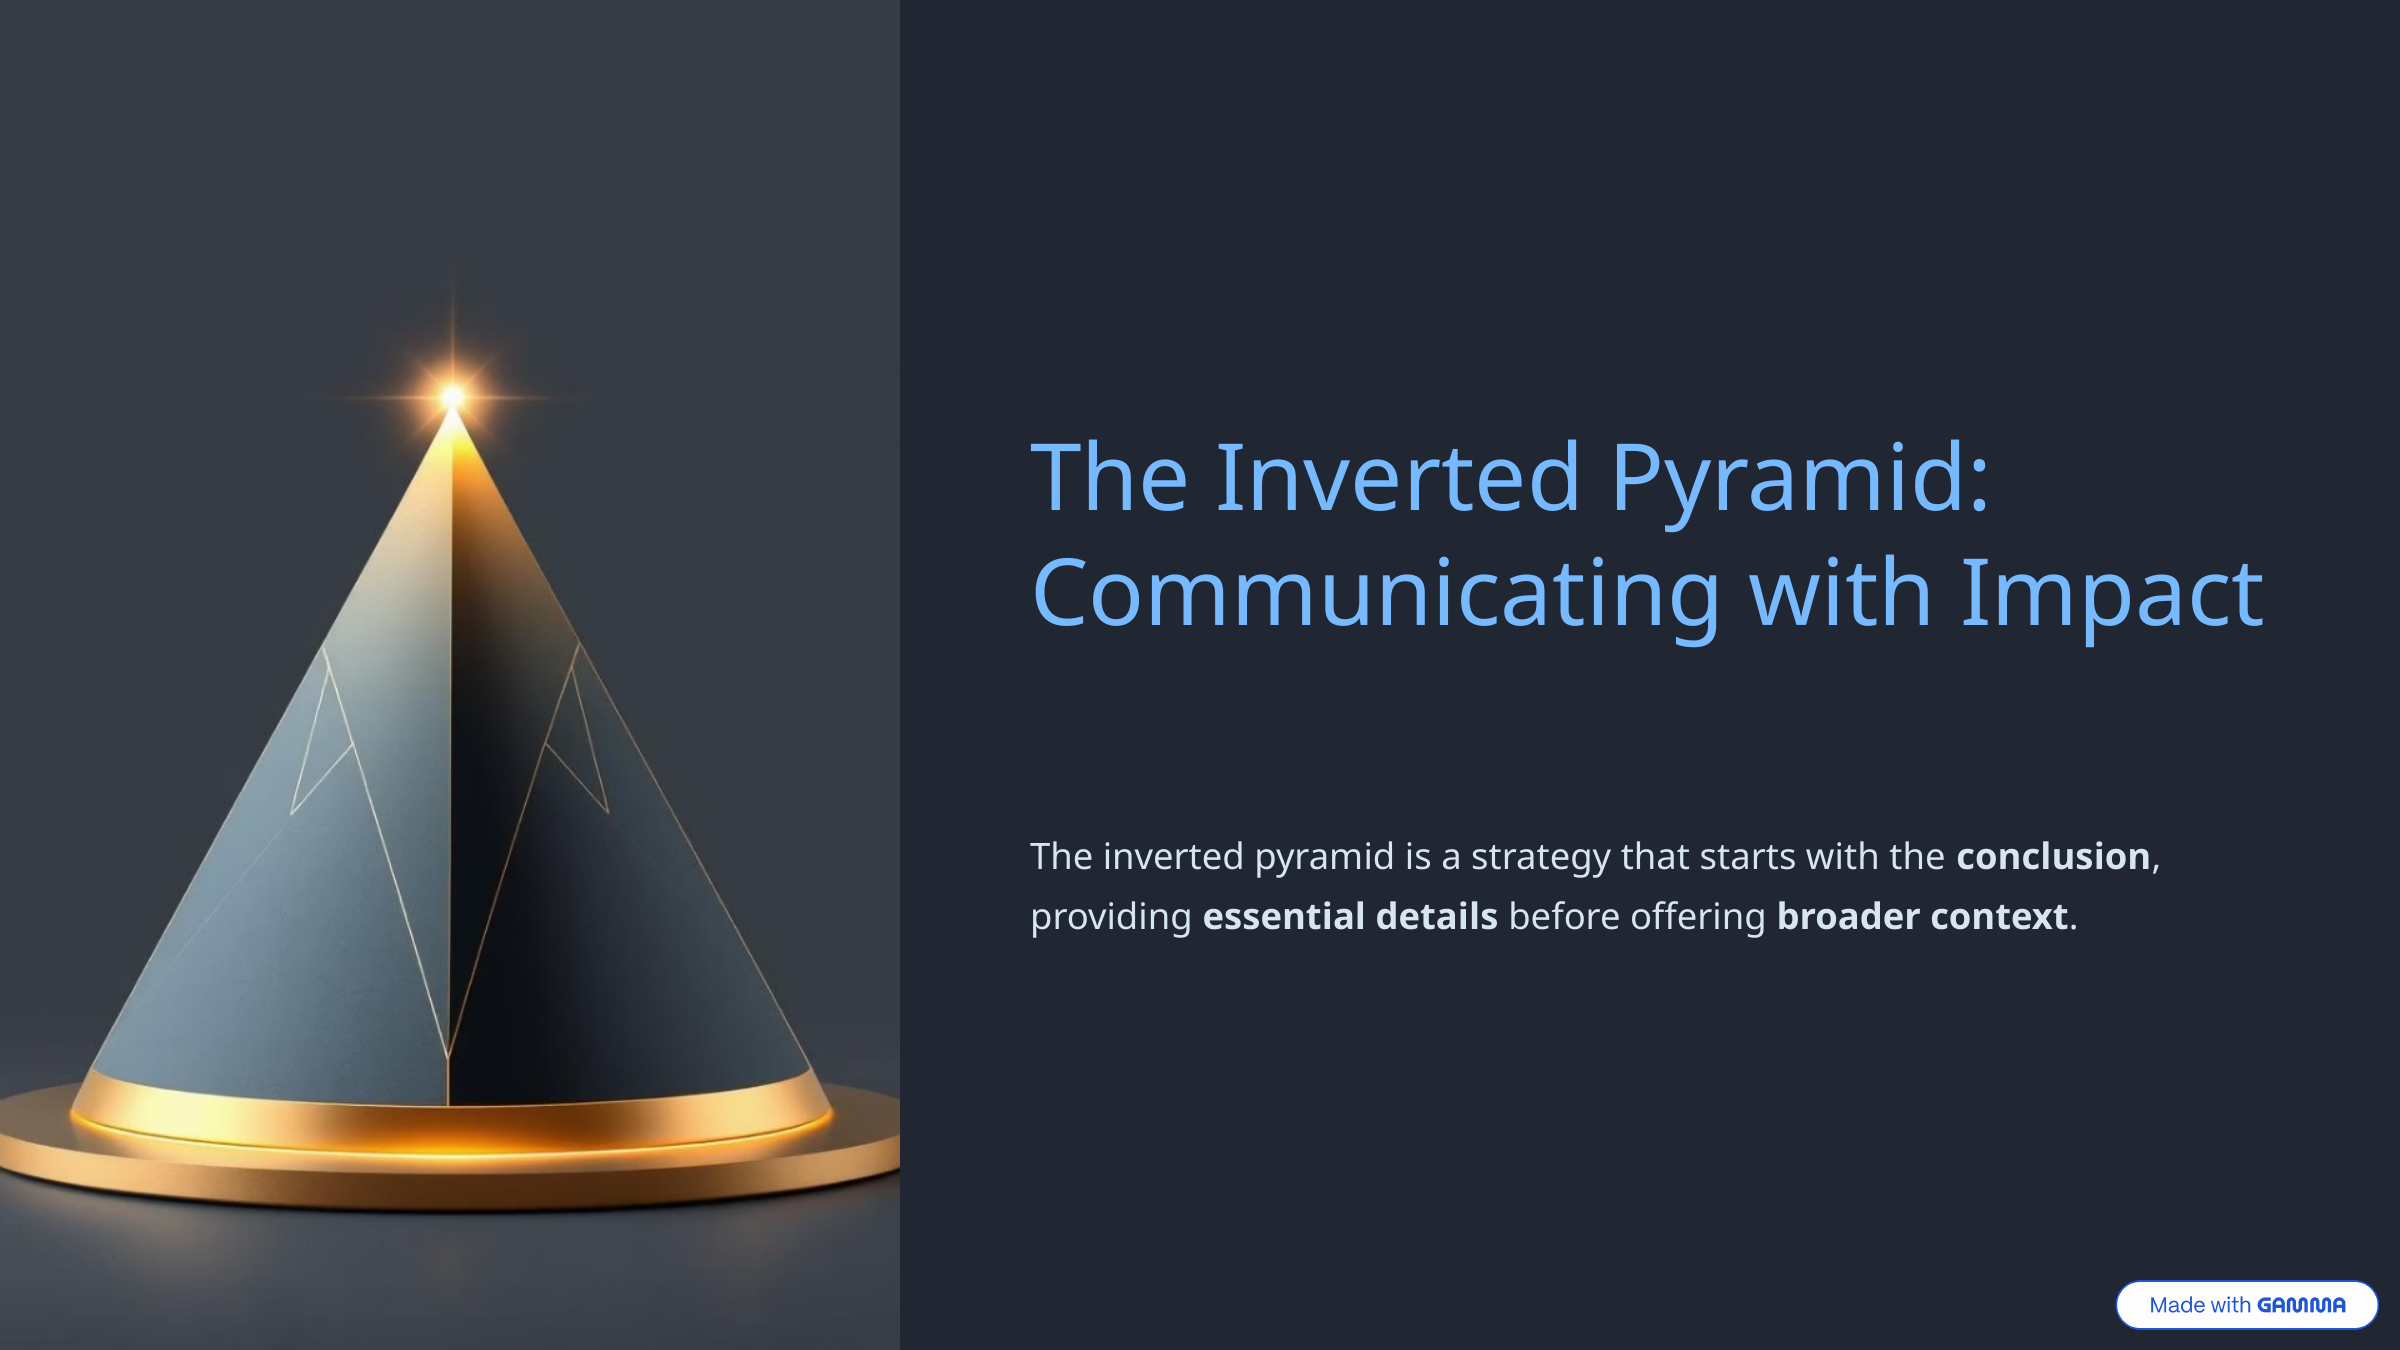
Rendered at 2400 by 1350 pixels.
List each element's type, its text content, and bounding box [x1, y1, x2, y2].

picture [0, 0, 900, 1350]
text_box The Inverted Pyramid: Communicating with Impact [1030, 413, 2270, 762]
picture [2106, 1271, 2389, 1339]
text_box The inverted pyramid is a strategy that starts with the conclusion, providing essential details before offering broader context. [1030, 817, 2270, 937]
